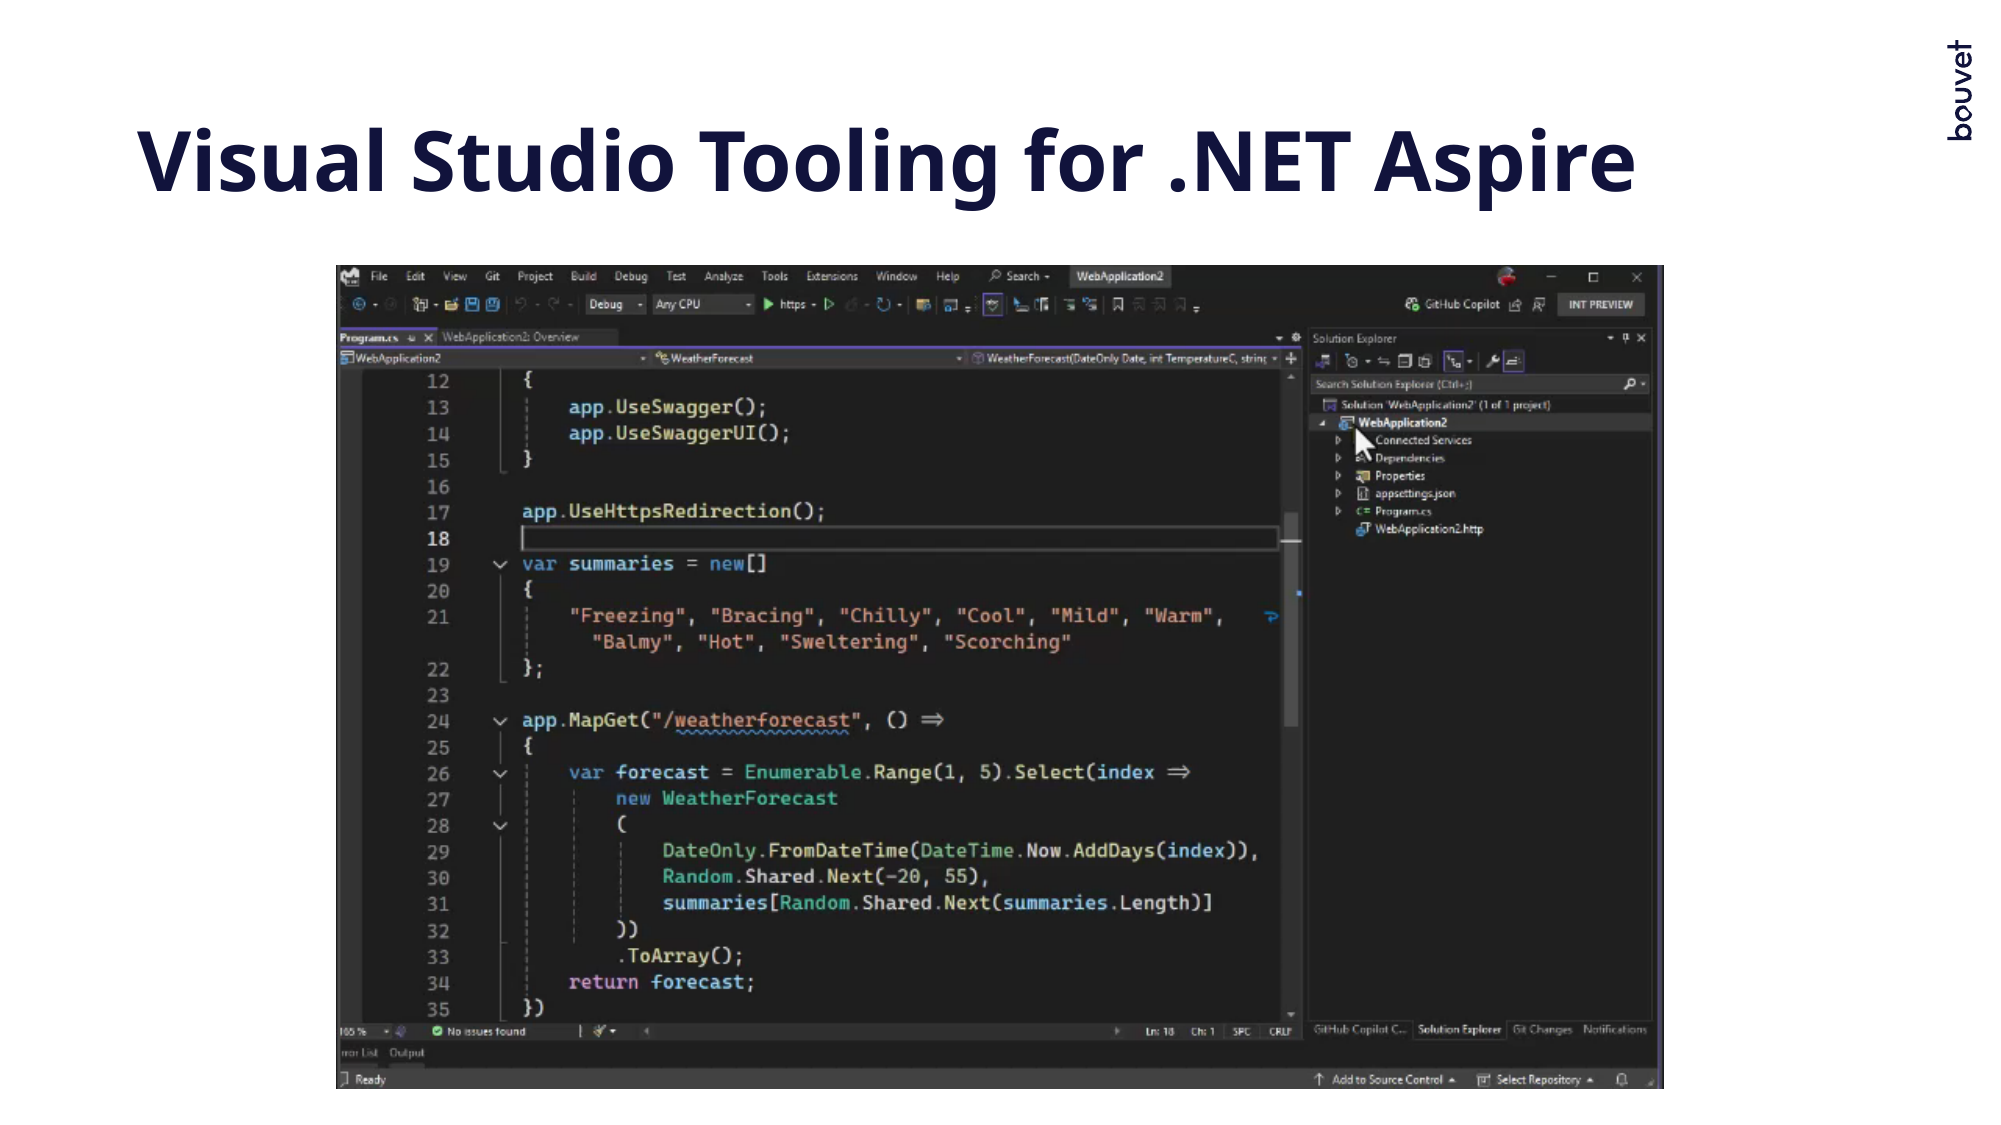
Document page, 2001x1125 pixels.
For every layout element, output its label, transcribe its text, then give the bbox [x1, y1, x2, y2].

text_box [335, 264, 1665, 1090]
title Visual Studio Tooling for .NET Aspire [137, 119, 1863, 314]
